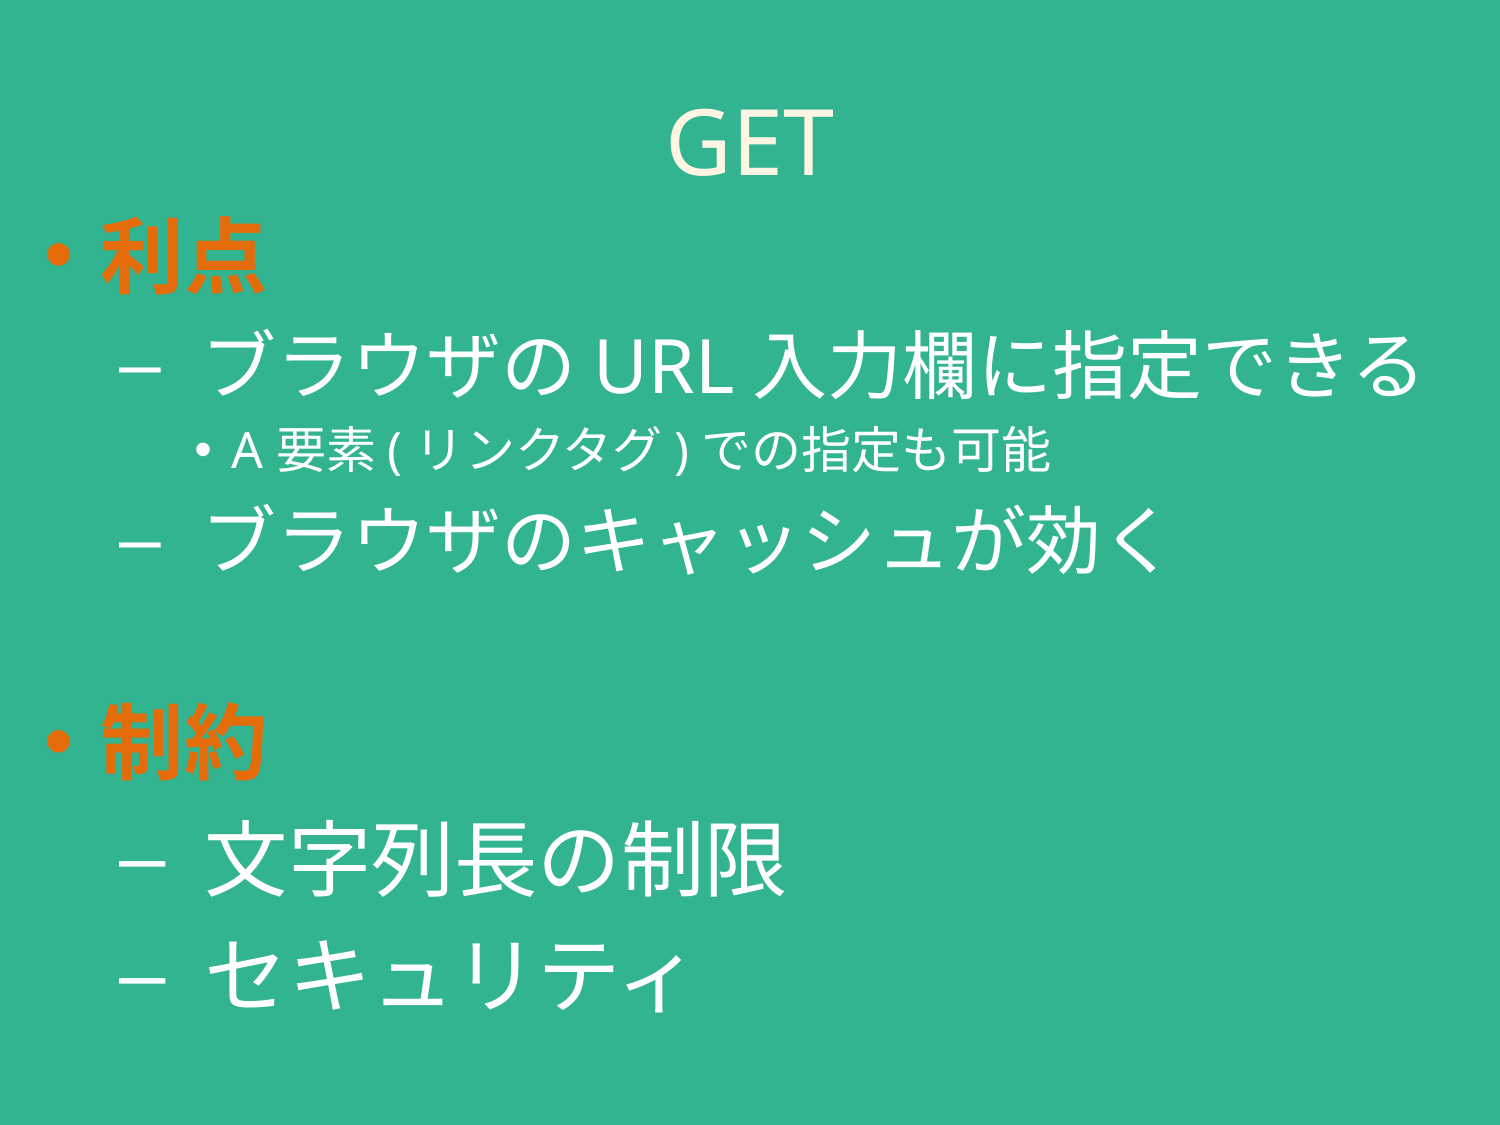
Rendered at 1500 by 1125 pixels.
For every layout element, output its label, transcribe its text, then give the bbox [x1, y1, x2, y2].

title GET [75, 45, 1425, 196]
list 利点 ブラウザのURL入力欄に指定できる A要素(リンクタグ)での指定も可能 ブラウザのキャッシュが効く 制約 文字列長の制限 セキュリティ [29, 196, 1459, 1094]
